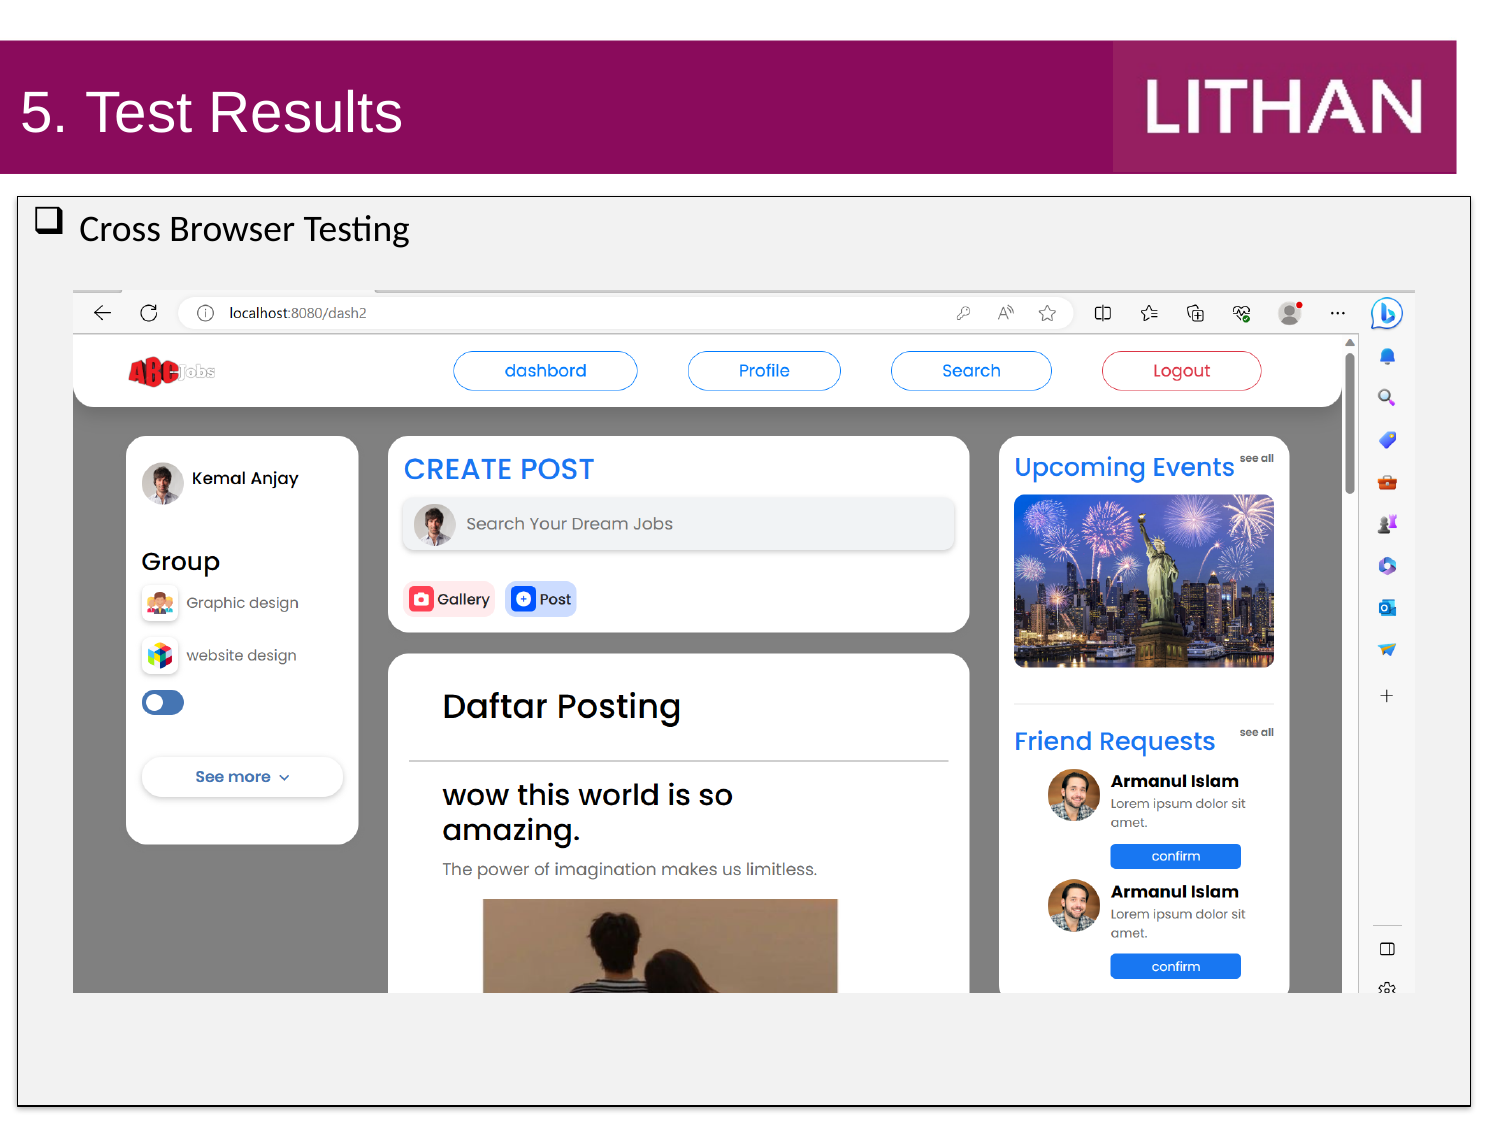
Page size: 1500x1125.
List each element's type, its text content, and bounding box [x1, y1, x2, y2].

picture [0, 37, 1460, 178]
picture [73, 290, 1415, 993]
text_box 5. Test Results [5, 66, 1104, 152]
text_box Cross Browser Testing [17, 196, 1471, 1107]
